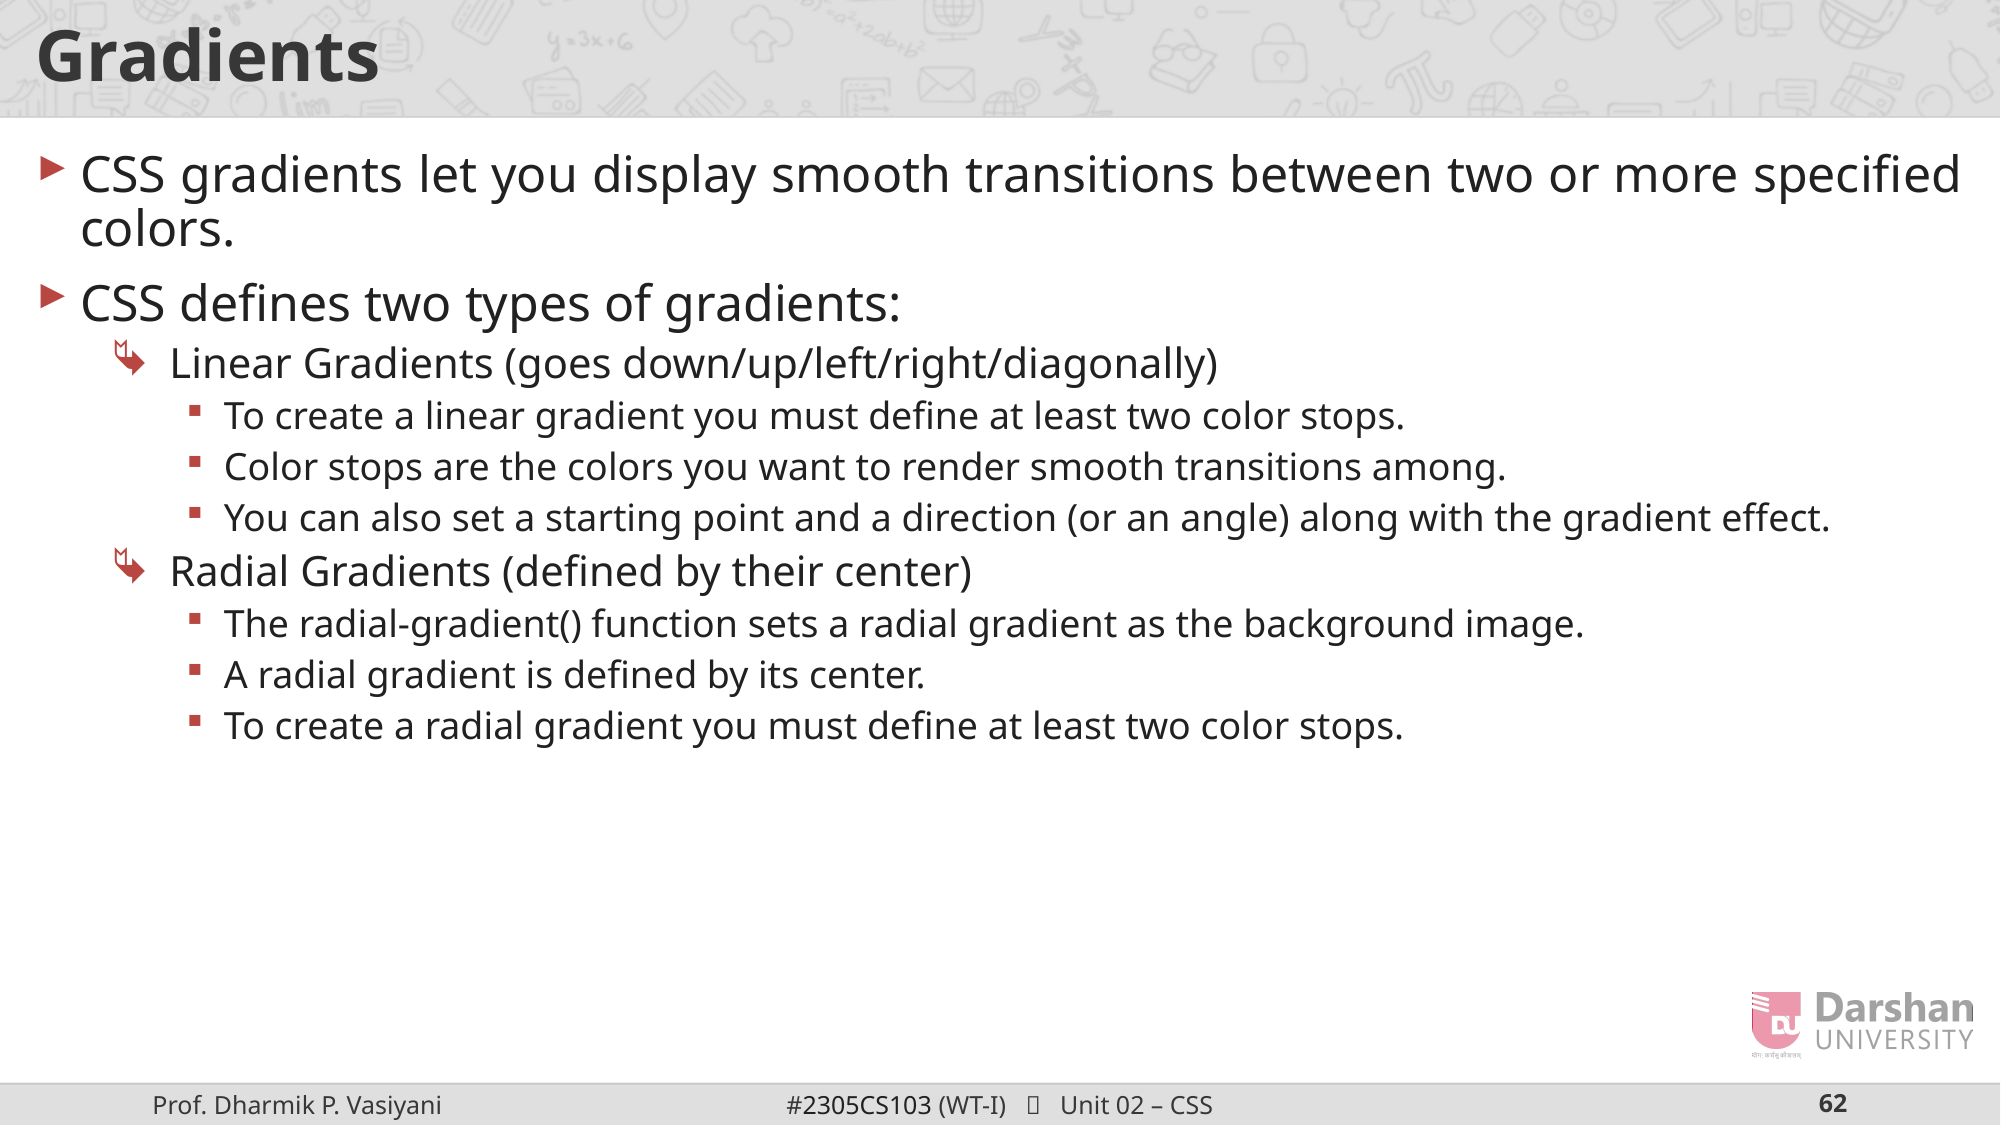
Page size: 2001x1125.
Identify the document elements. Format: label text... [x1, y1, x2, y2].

list CSS gradients let you display smooth transitions between two or more specified colors. CSS defines two types of gradients: Linear Gradients (goes down/up/left/right/diagonally) To create a linear gradient you must define at least two color stops. Color stops are the colors you want to render smooth transitions among. You can also set a starting point and a direction (or an angle) along with the gradient effect. Radial Gradients (defined by their center) The radial-gradient() function sets a radial gradient as the background image. A radial gradient is defined by its center. To create a radial gradient you must define at least two color stops. [21, 141, 1979, 1059]
title Gradients [0, 0, 2000, 117]
